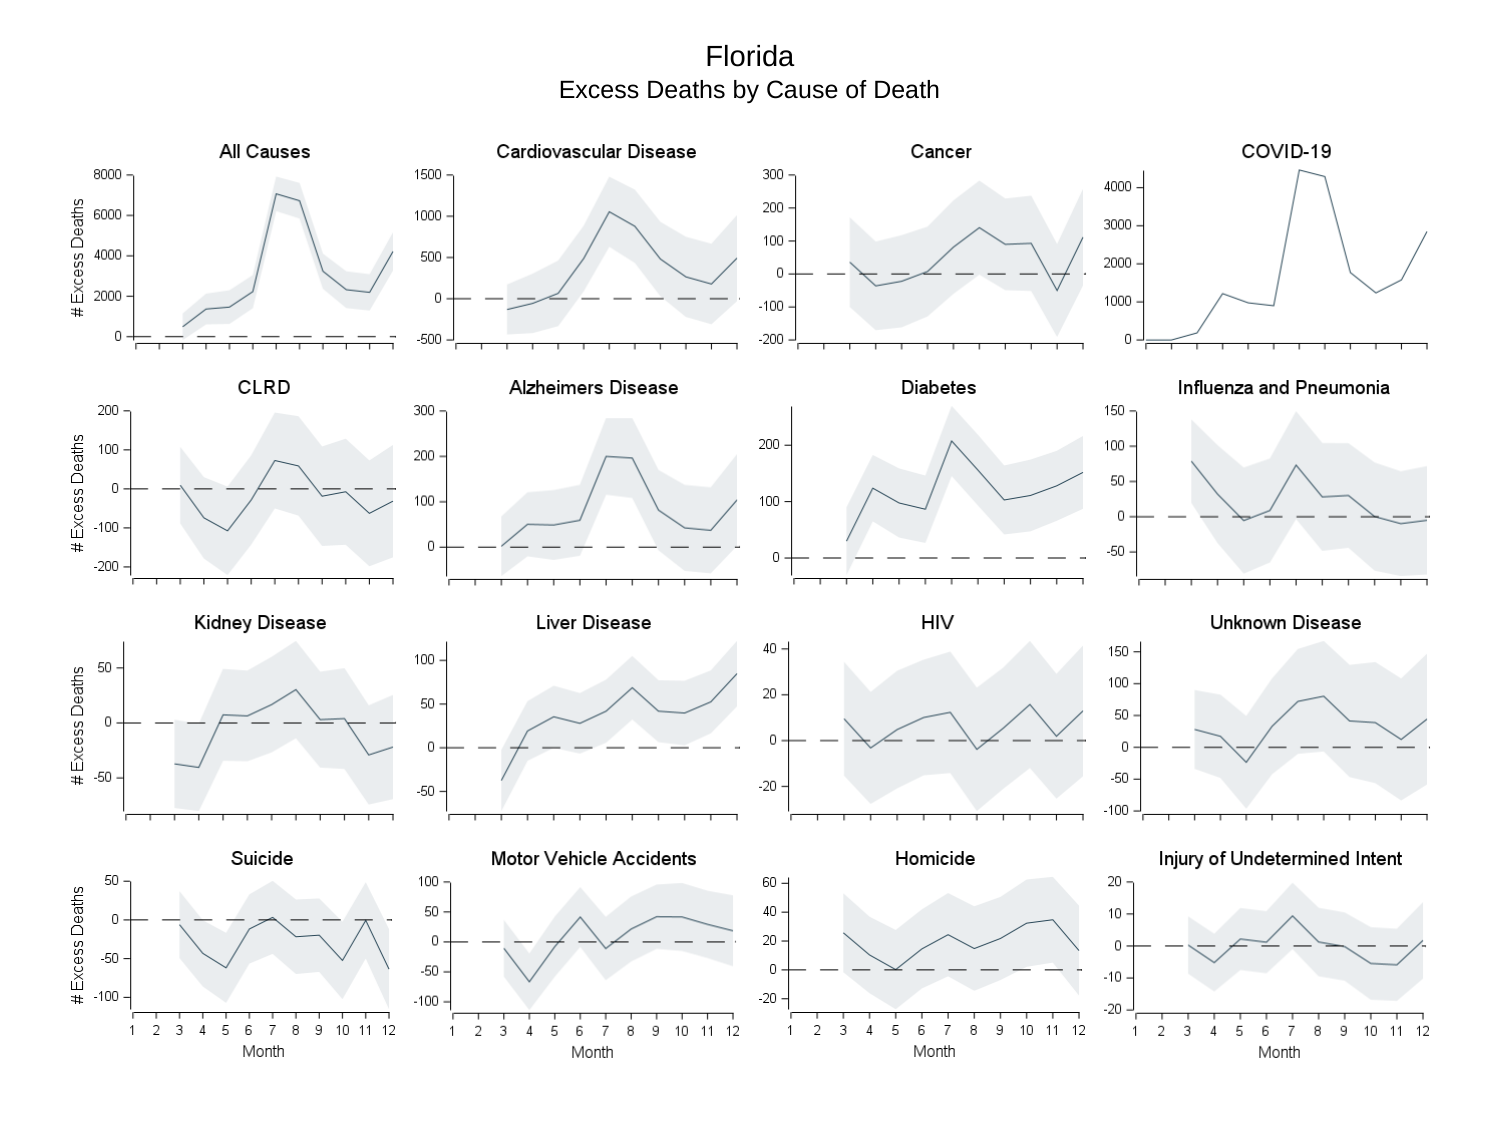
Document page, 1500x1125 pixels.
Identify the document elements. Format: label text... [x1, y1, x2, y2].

picture [408, 136, 747, 363]
picture [1098, 371, 1437, 598]
title Florida [37, 37, 1463, 73]
picture [408, 607, 747, 833]
picture [1098, 842, 1437, 1069]
picture [63, 842, 402, 1069]
picture [63, 136, 402, 362]
picture [63, 607, 402, 833]
picture [1098, 607, 1437, 833]
picture [408, 842, 747, 1069]
picture [408, 371, 747, 598]
picture [753, 607, 1092, 833]
picture [753, 372, 1092, 598]
picture [63, 372, 402, 598]
picture [753, 136, 1092, 362]
title Excess Deaths by Cause of Death [37, 73, 1463, 104]
picture [1098, 136, 1437, 363]
picture [753, 842, 1092, 1069]
